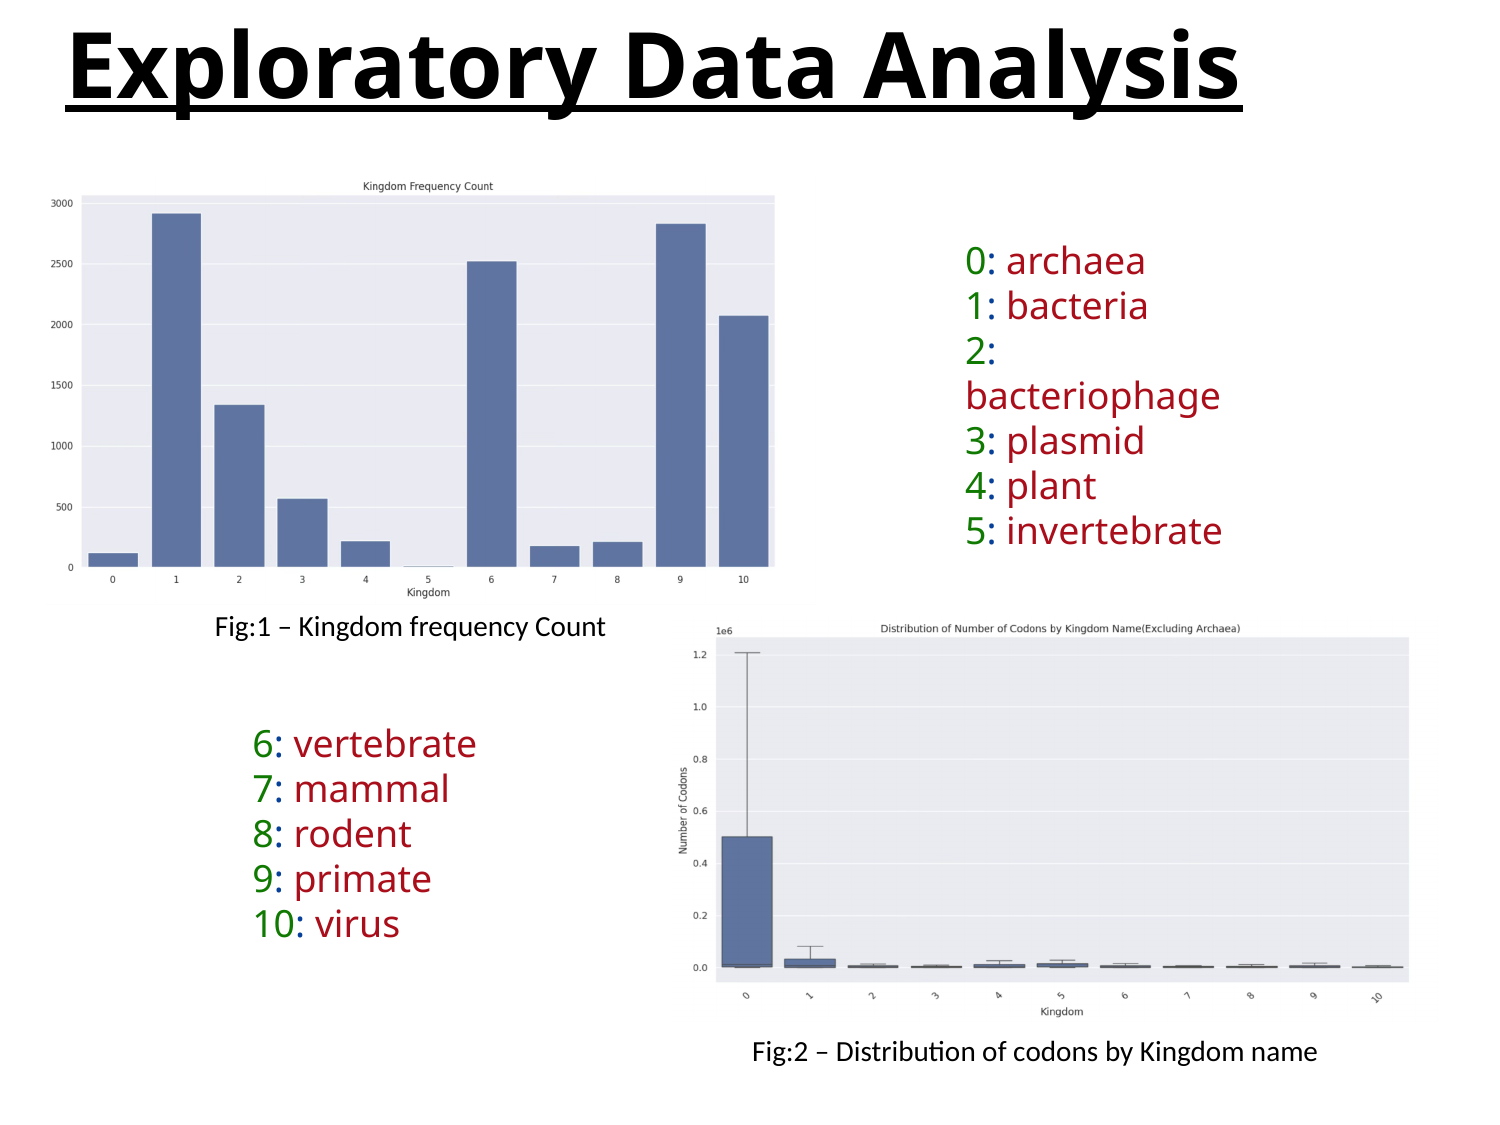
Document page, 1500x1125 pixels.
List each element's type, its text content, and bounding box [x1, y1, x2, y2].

text_box Fig:1 – Kingdom frequency Count [200, 605, 685, 650]
text_box Fig:2 – Distribution of codons by Kingdom name [737, 1024, 1438, 1075]
title Exploratory Data Analysis [50, 0, 1275, 138]
picture [45, 174, 816, 605]
picture [671, 615, 1438, 1022]
text_box 6: vertebrate 7: mammal 8: rodent 9: primate 10: virus [237, 712, 550, 998]
text_box 0: archaea 1: bacteria 2: bacteriophage 3: plasmid 4: plant 5: invertebrate [950, 229, 1276, 604]
